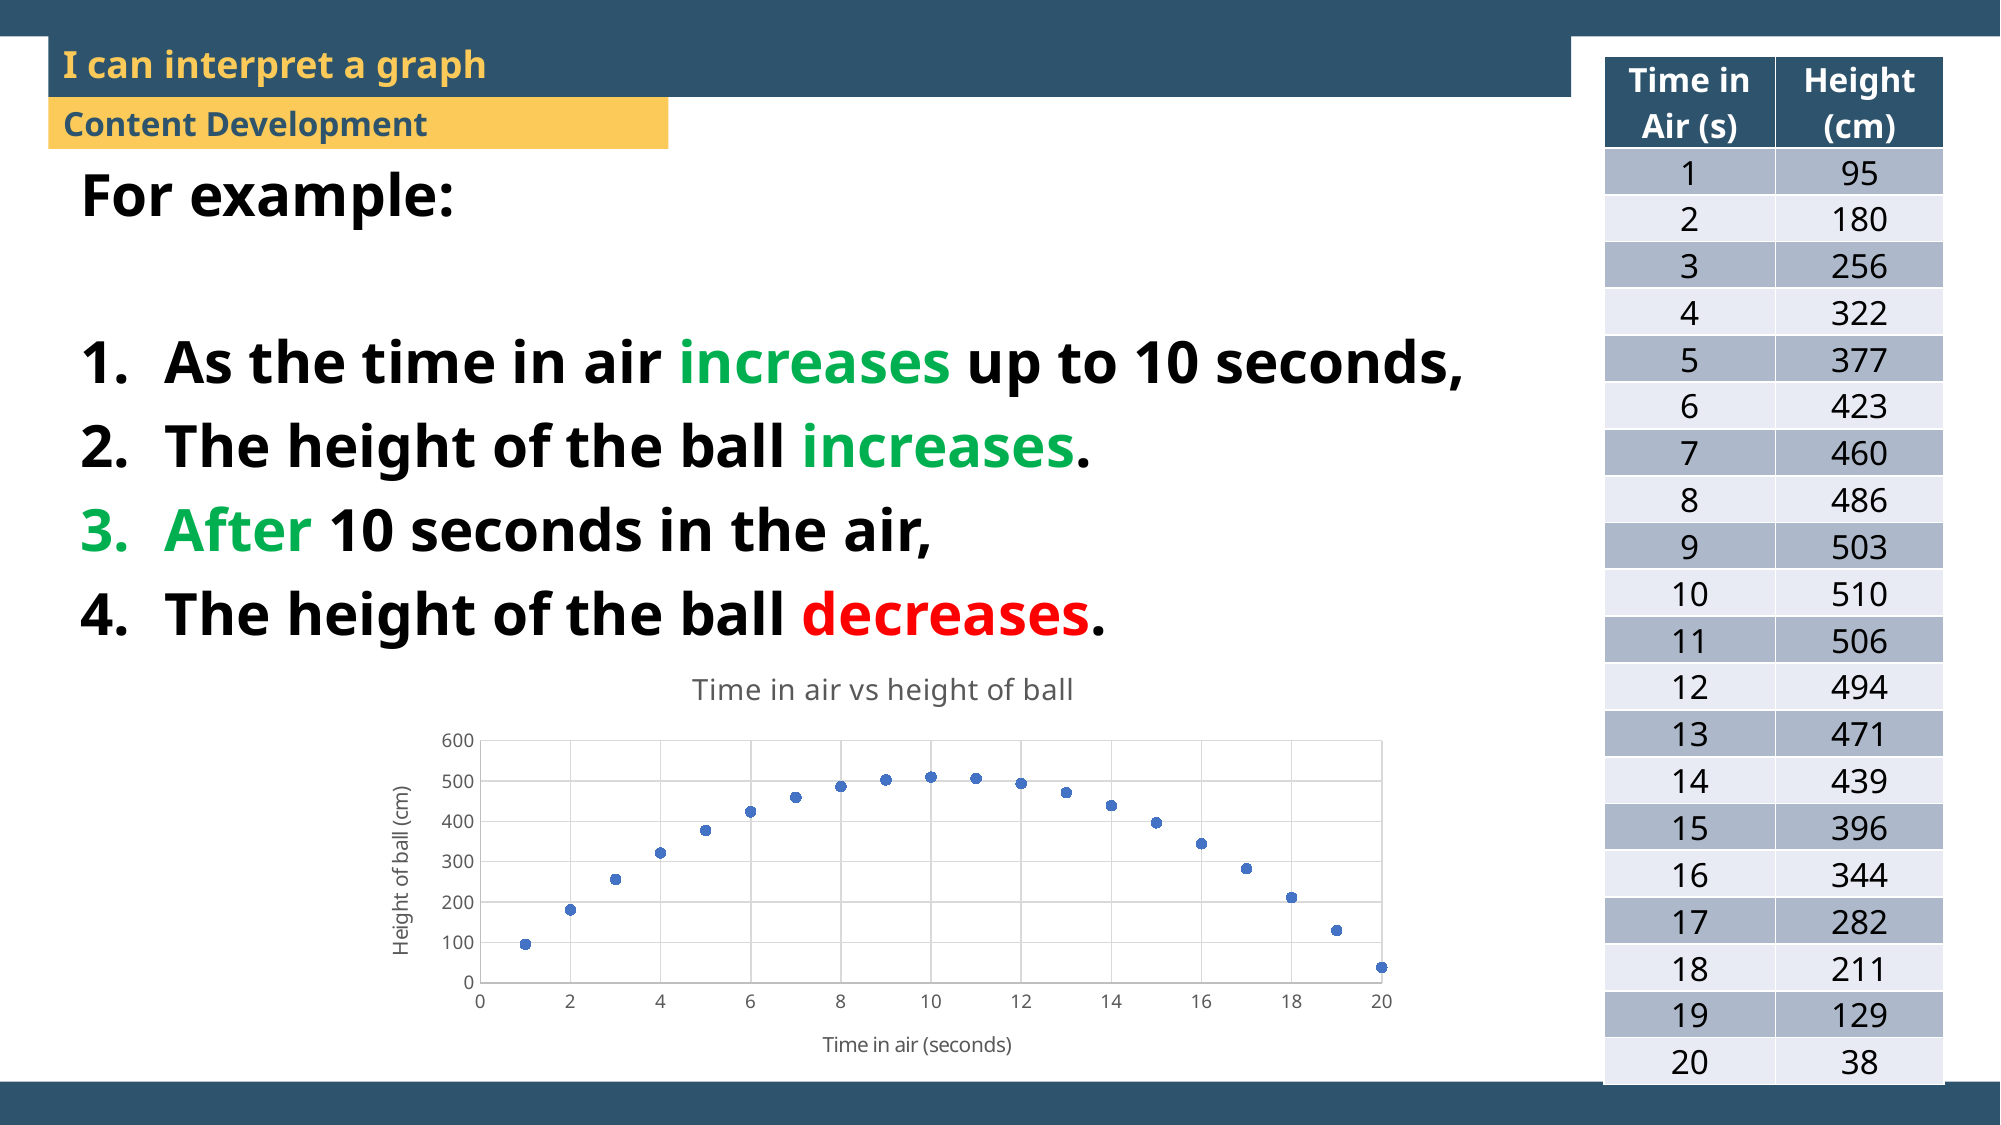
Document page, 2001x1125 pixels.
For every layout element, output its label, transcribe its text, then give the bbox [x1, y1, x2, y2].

table_cell 6 [1605, 383, 1775, 428]
table_cell 9 [1605, 523, 1775, 568]
table_cell 423 [1776, 383, 1943, 428]
table_cell 17 [1605, 898, 1775, 943]
chart [353, 643, 1415, 1090]
table_cell 180 [1776, 196, 1943, 241]
table_cell 510 [1776, 570, 1943, 615]
table_cell 503 [1776, 523, 1943, 568]
table_cell 377 [1776, 336, 1943, 381]
table_cell 5 [1605, 336, 1775, 381]
table_header Height (cm) [1776, 57, 1943, 147]
table_cell 211 [1776, 945, 1943, 990]
table_cell 439 [1776, 758, 1943, 803]
table_cell 256 [1776, 242, 1943, 287]
table_cell 15 [1605, 804, 1775, 849]
table_cell 460 [1776, 430, 1943, 475]
table_cell 12 [1605, 664, 1775, 709]
table_cell 20 [1605, 1038, 1775, 1084]
table_cell 3 [1605, 242, 1775, 287]
table_header Time in Air (s) [1605, 57, 1775, 147]
table_cell 129 [1776, 992, 1943, 1037]
table_cell 486 [1776, 477, 1943, 522]
table_cell 7 [1605, 430, 1775, 475]
table_cell 14 [1605, 758, 1775, 803]
table_cell 95 [1776, 149, 1943, 194]
table_cell 4 [1605, 289, 1775, 334]
table_cell 10 [1605, 570, 1775, 615]
table_cell 322 [1776, 289, 1943, 334]
table_cell 282 [1776, 898, 1943, 943]
table_cell 506 [1776, 617, 1943, 662]
table_cell 1 [1605, 149, 1775, 194]
table_cell 494 [1776, 664, 1943, 709]
table_cell 396 [1776, 804, 1943, 849]
table_cell 344 [1776, 851, 1943, 896]
table_cell 19 [1605, 992, 1775, 1037]
table_cell 38 [1776, 1038, 1943, 1084]
list I can interpret a graph [48, 35, 1572, 97]
table_cell 8 [1605, 477, 1775, 522]
list For example: As the time in air increases up to 10 seconds, The height of the ball increases. After 10 seconds in the air, The height of the ball decreases. [65, 158, 1555, 468]
table_cell 2 [1605, 196, 1775, 241]
table_cell 11 [1605, 617, 1775, 662]
table_cell 471 [1776, 711, 1943, 756]
table_cell 18 [1605, 945, 1775, 990]
table_cell 16 [1605, 851, 1775, 896]
table_cell 13 [1605, 711, 1775, 756]
